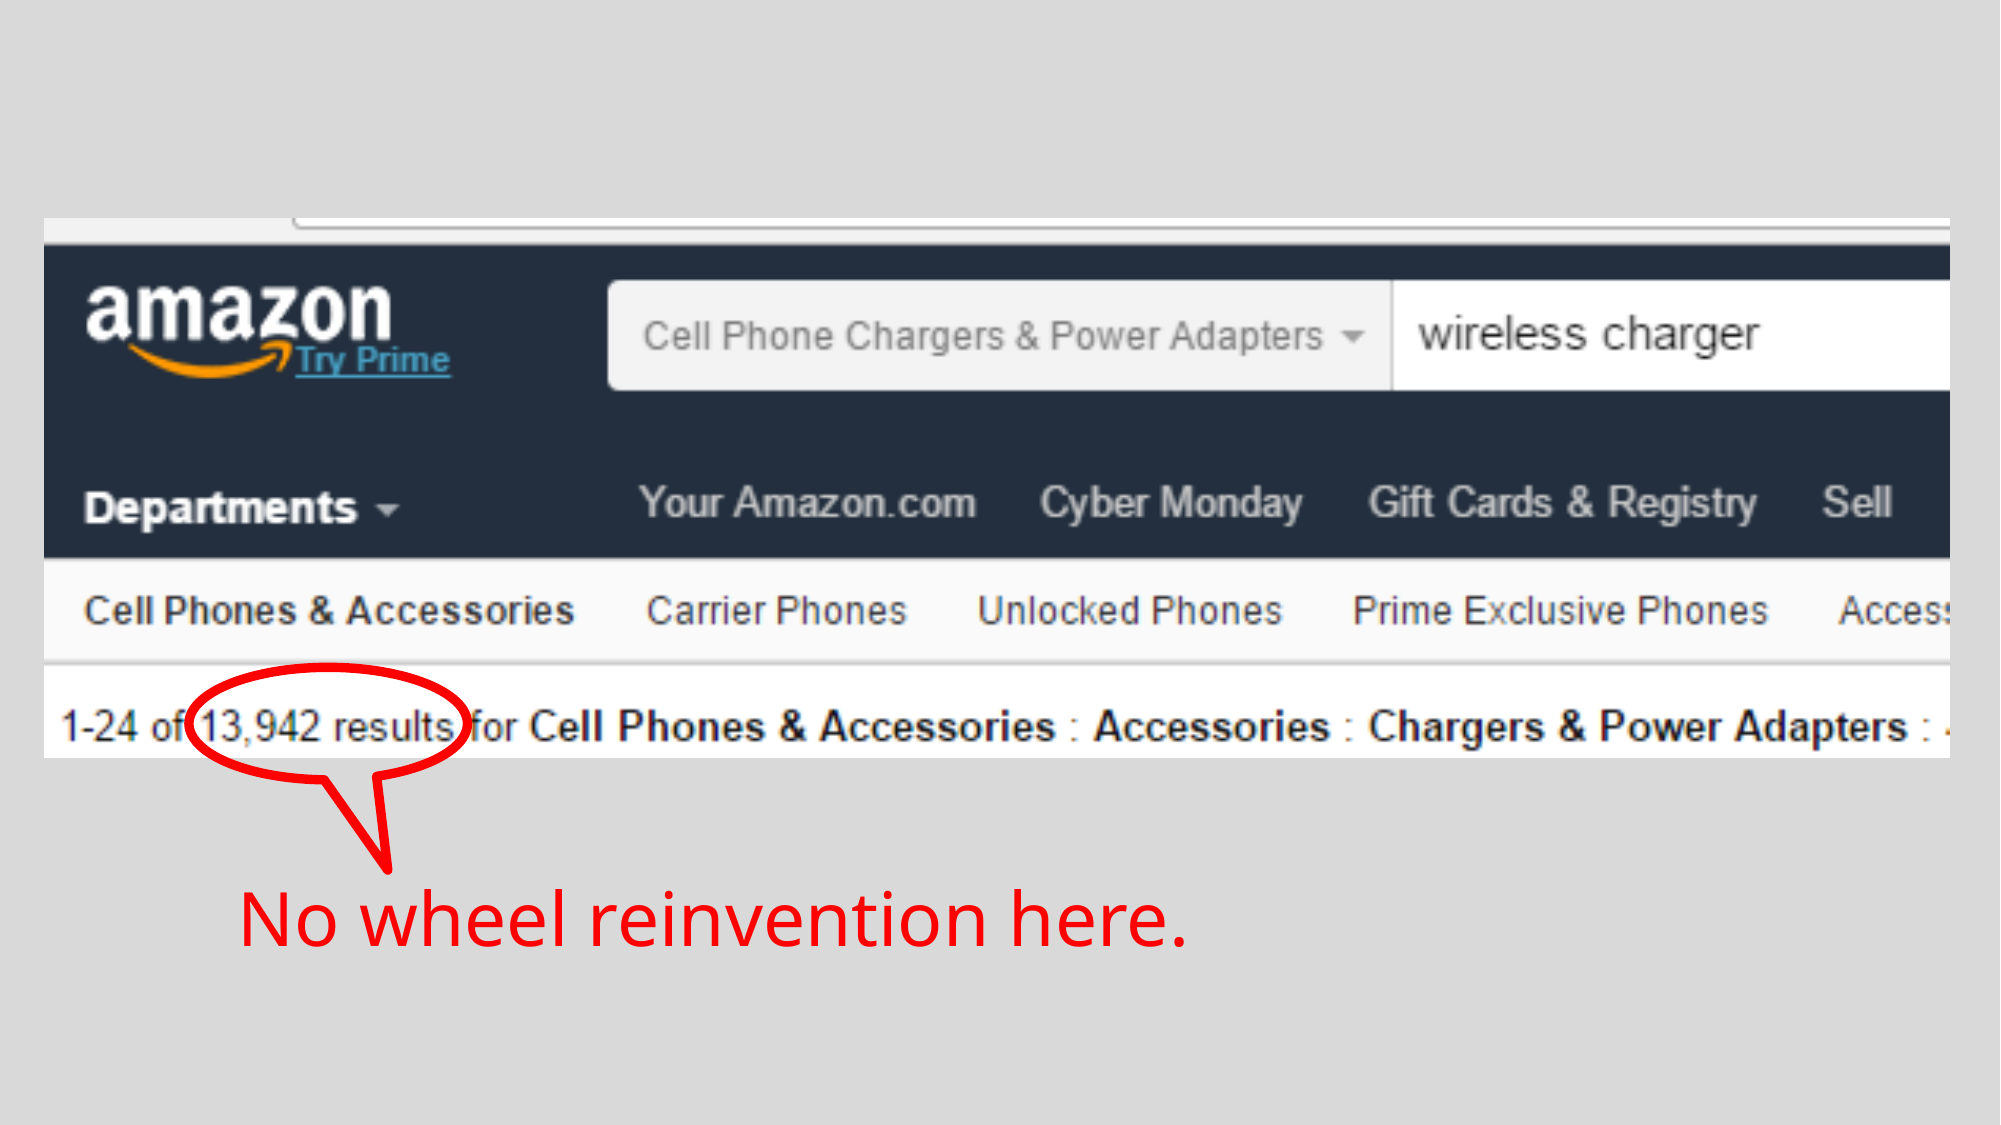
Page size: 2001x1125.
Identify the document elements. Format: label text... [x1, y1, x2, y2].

picture [44, 218, 1950, 758]
text_box [215, 758, 441, 863]
text_box No wheel reinvention here. [222, 863, 1224, 969]
